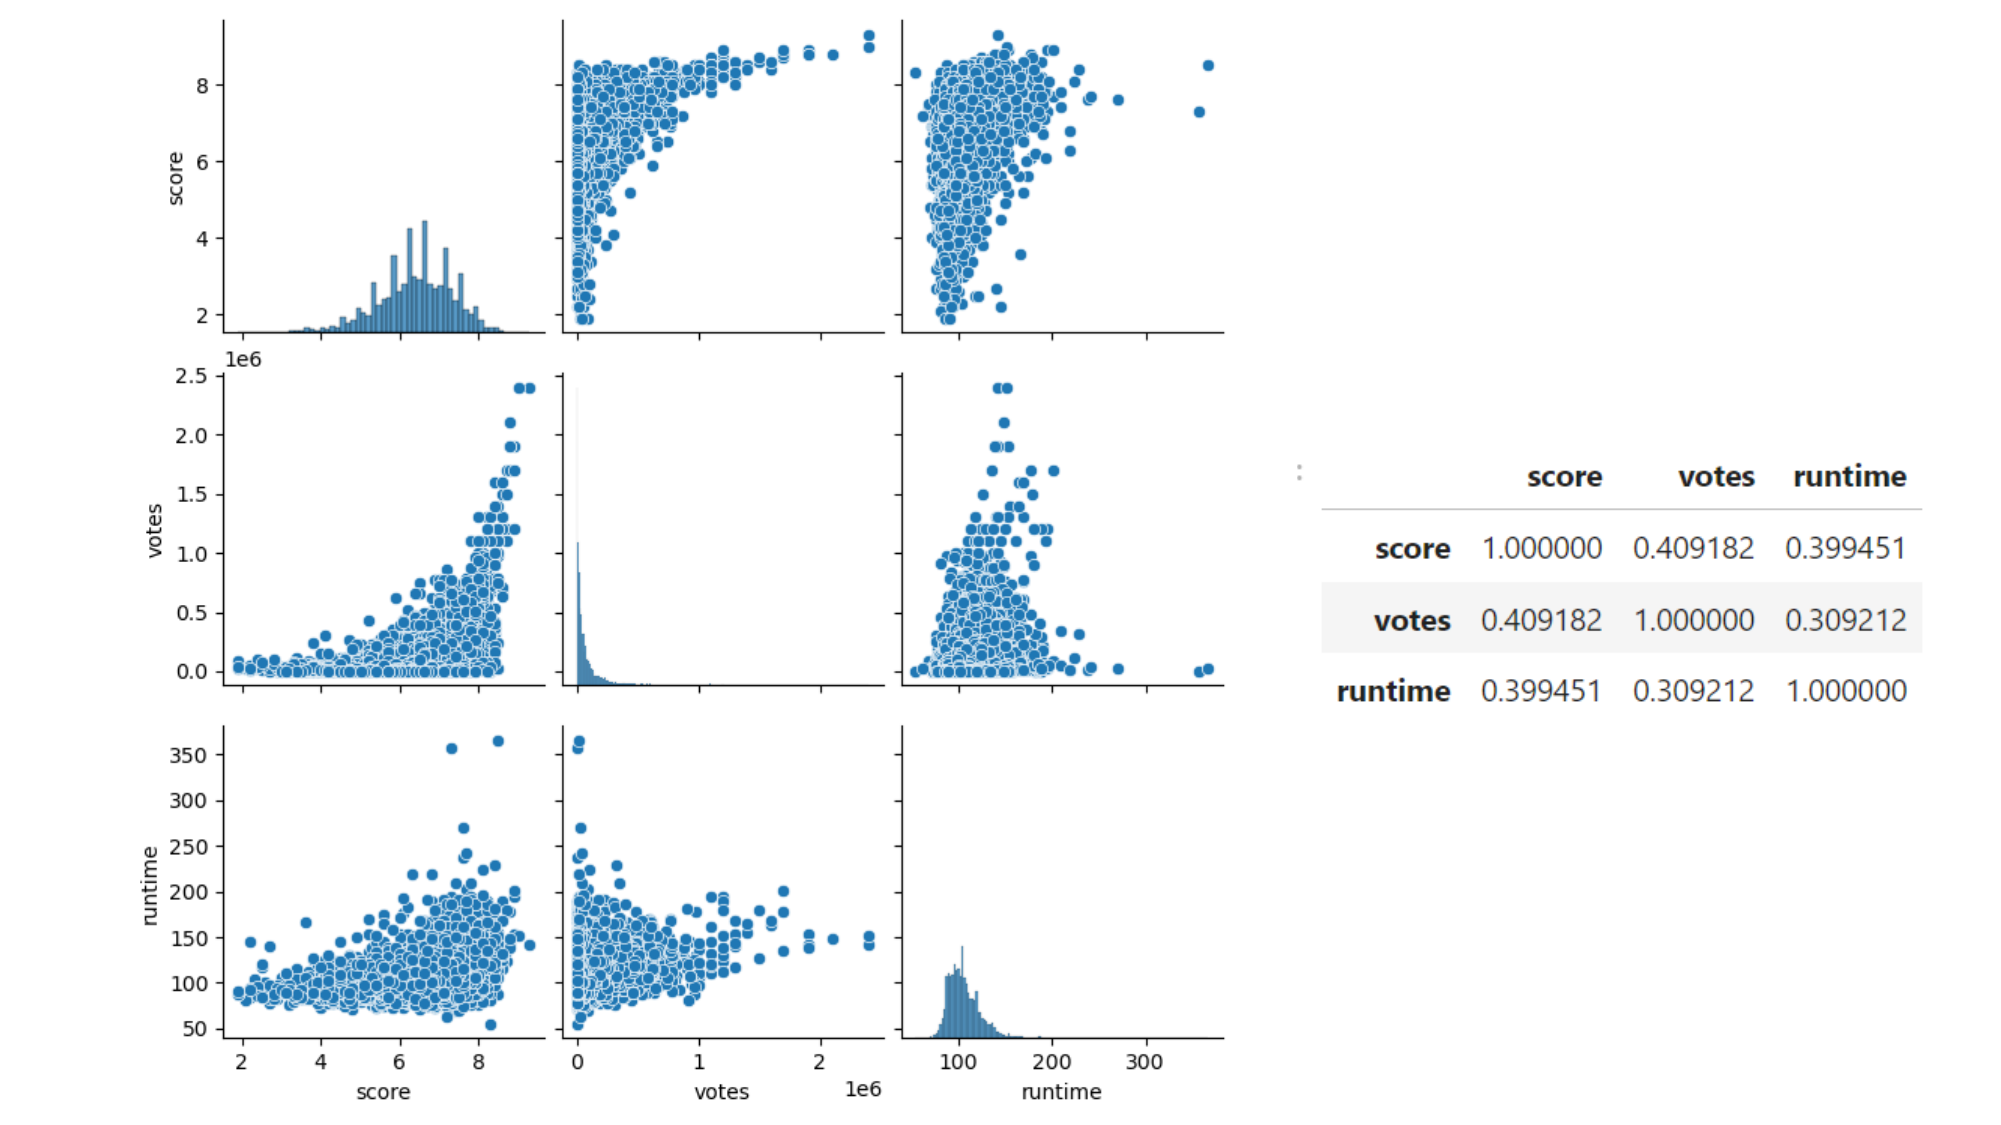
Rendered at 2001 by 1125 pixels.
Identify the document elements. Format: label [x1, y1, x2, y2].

picture [1297, 446, 1935, 733]
picture [118, 0, 1244, 1125]
